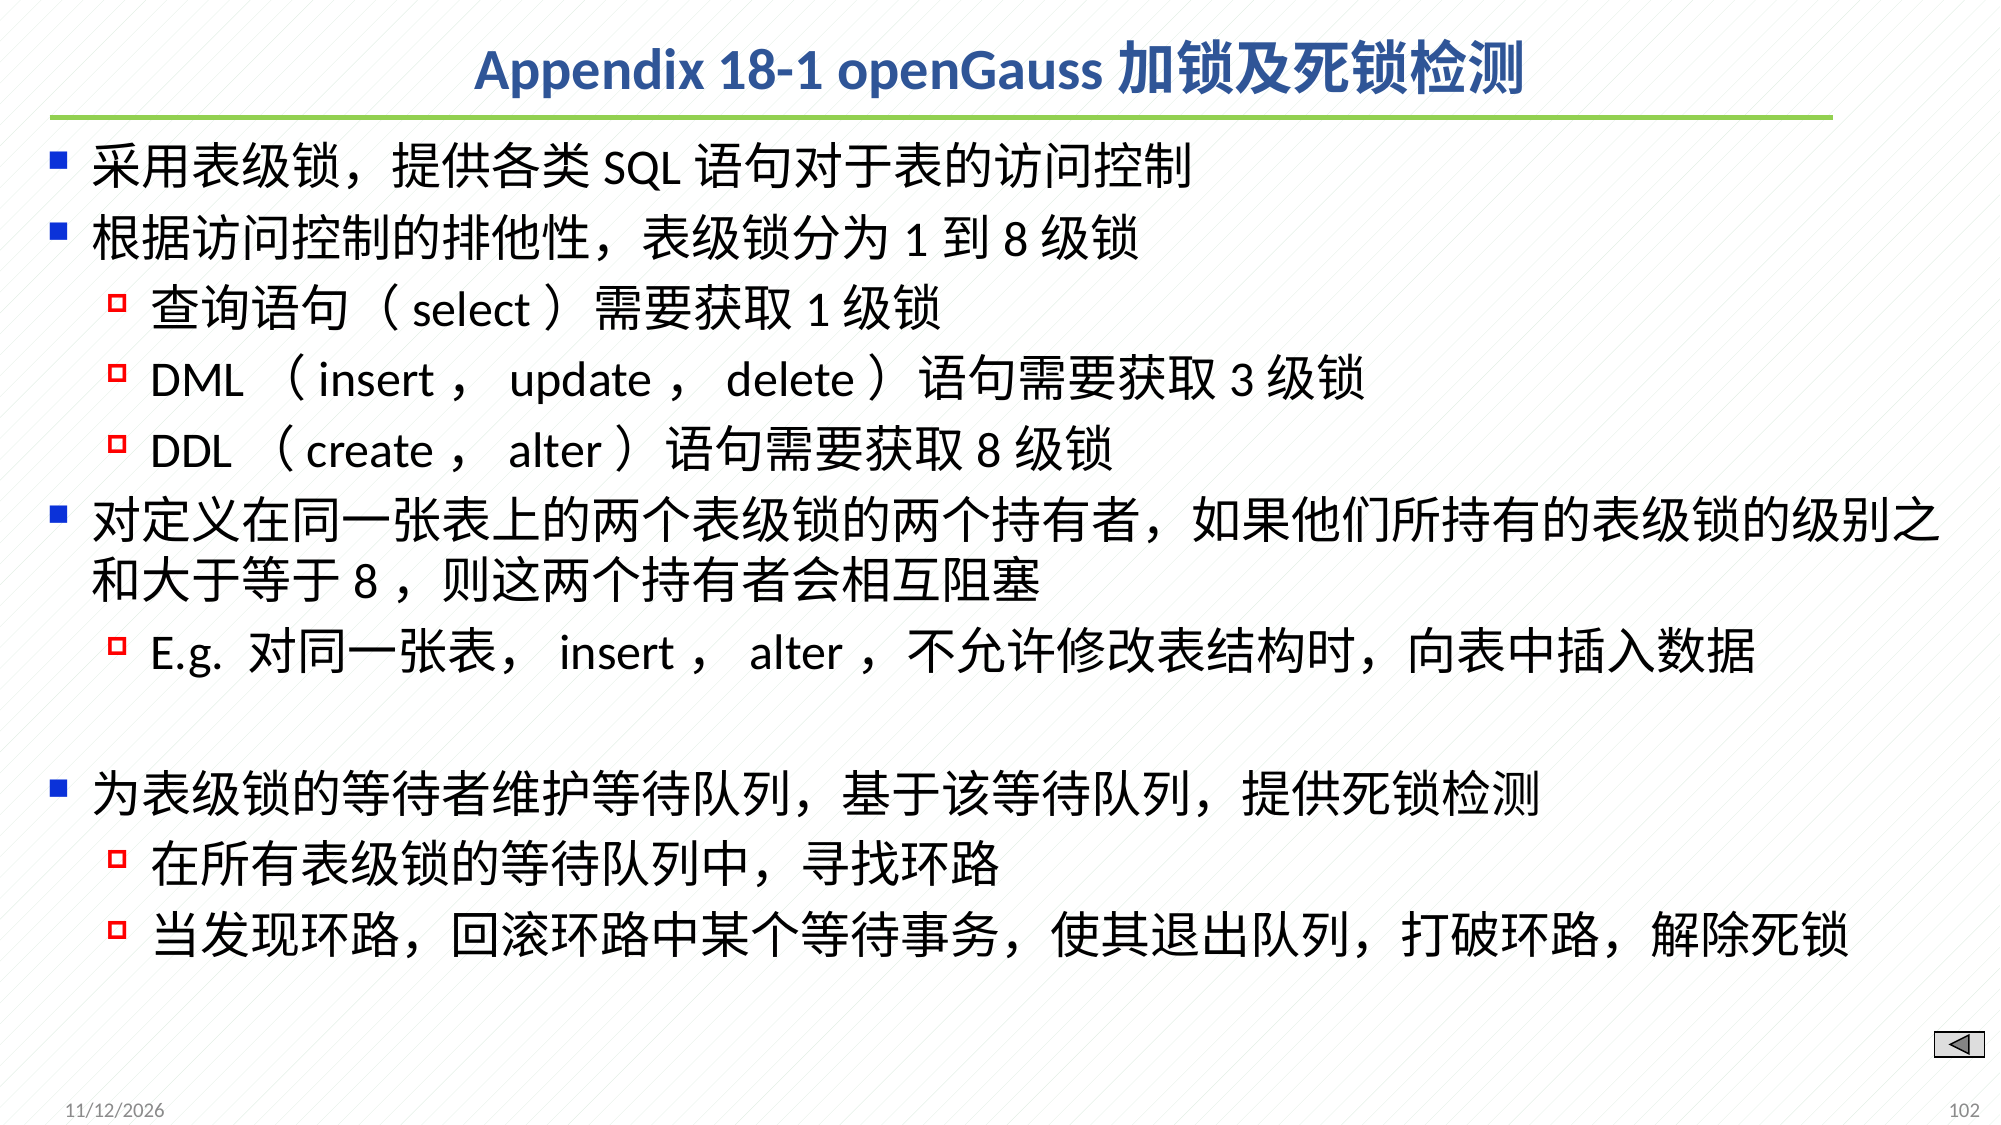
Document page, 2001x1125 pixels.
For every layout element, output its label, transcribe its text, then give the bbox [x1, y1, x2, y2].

slide_number 102 [1545, 1079, 1996, 1125]
title Appendix 18-1 openGauss加锁及死锁检测 [50, 13, 1949, 126]
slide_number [49, 1079, 500, 1125]
list 采用表级锁，提供各类SQL语句对于表的访问控制 根据访问控制的排他性，表级锁分为1到8级锁 查询语句（select）需要获取1级锁 DML（insert，update，delete）语句需要获取3级锁 DDL（create，alter）语句需要获取8级锁 对定义在同一张表上的两个表级锁的两个持有者，如果他们所持有的表级锁的级别之和大于等于8，则这两个持有者会相互阻塞 E.g. 对同一张表，insert，alter，不允许修改表结构时，向表中插入数据 为表级锁的等待者维护等待队列，基于该等待队列，提供死锁检测 在所有表级锁的等待队列中，寻找环路 当发现环路，回滚环路中某个等待事务，使其退出队列，打破环路，解除死锁 [32, 126, 1974, 1081]
text_box [1934, 1031, 1985, 1057]
